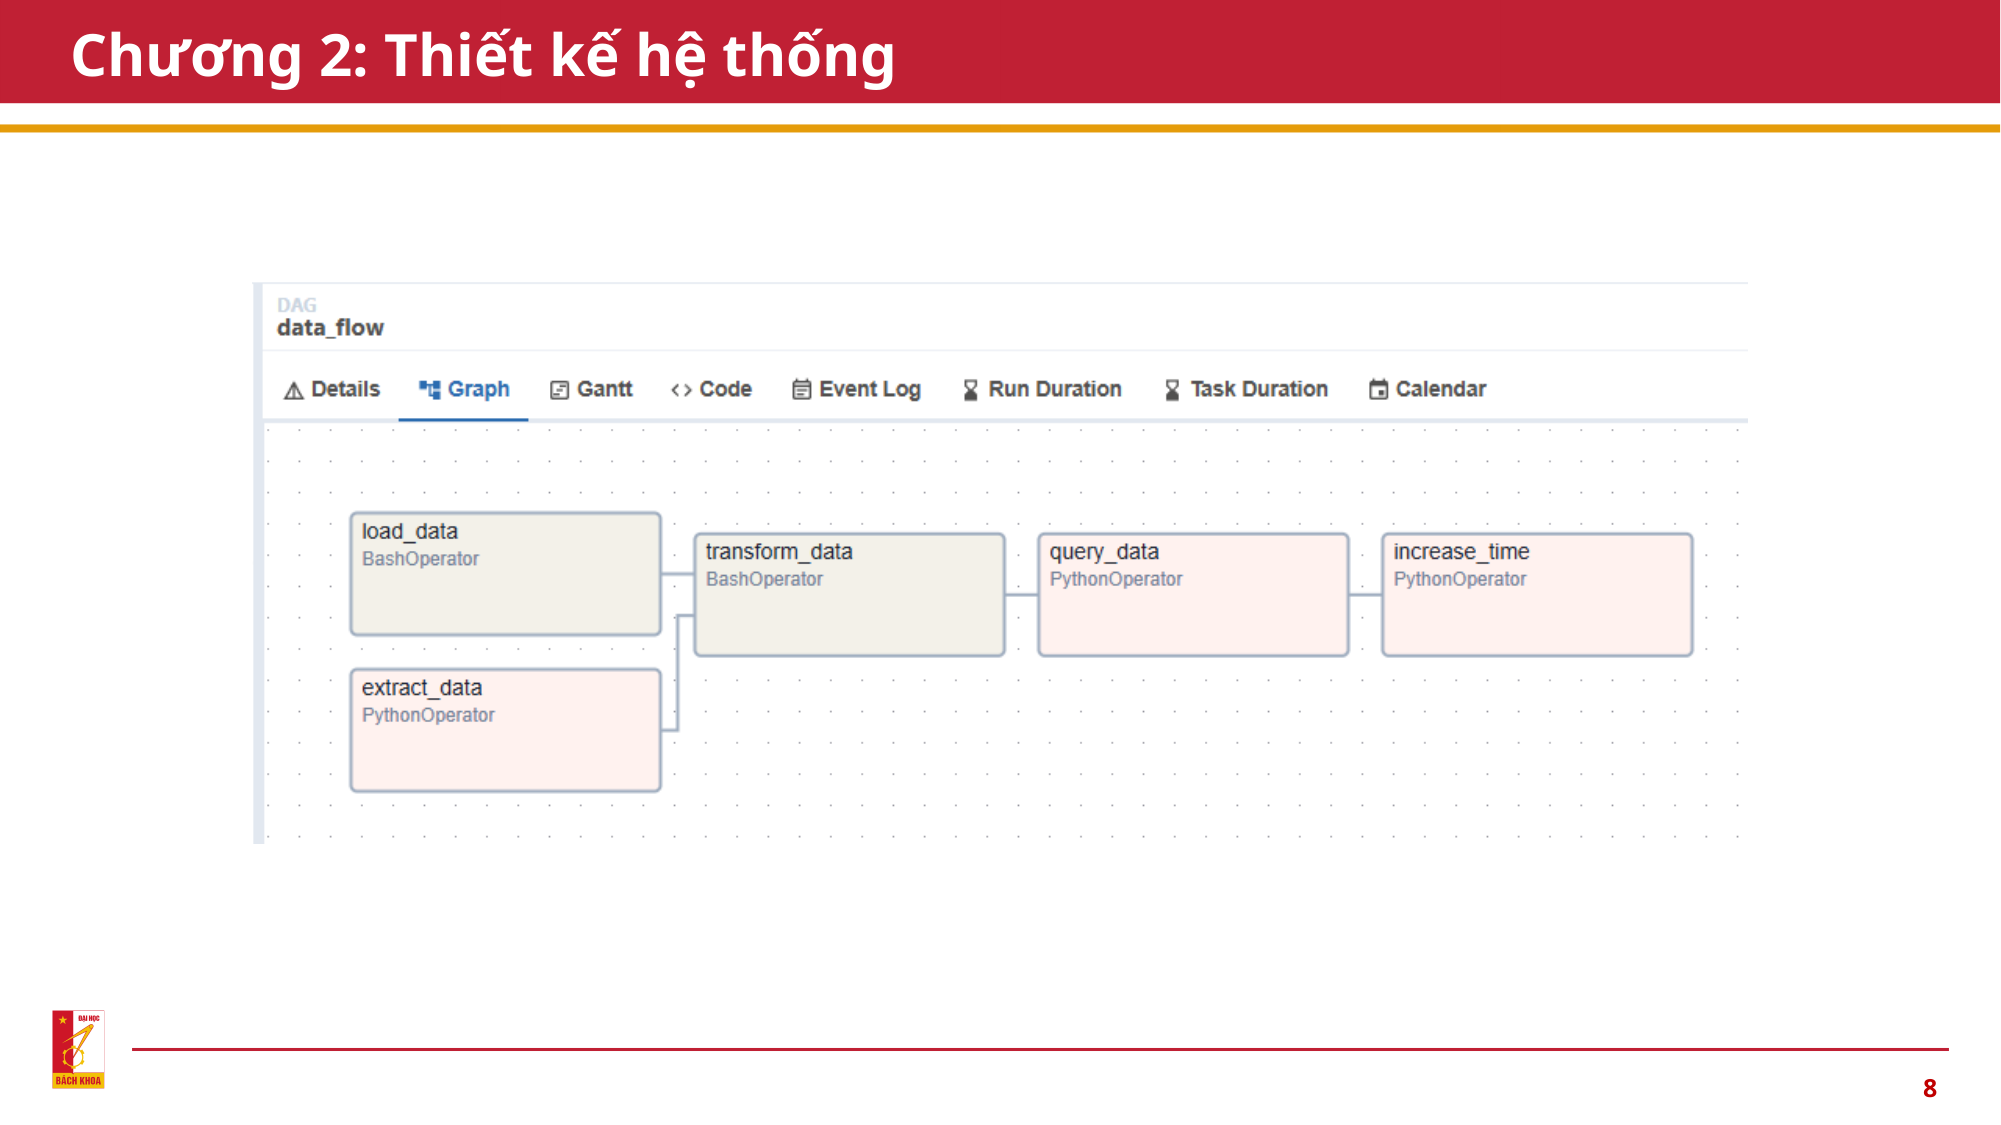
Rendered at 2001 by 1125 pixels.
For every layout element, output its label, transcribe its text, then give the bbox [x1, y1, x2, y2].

title Chương 2: Thiết kế hệ thống [55, 18, 1945, 90]
picture [0, 0, 2001, 1125]
slide_number 8 [1502, 1065, 1953, 1125]
